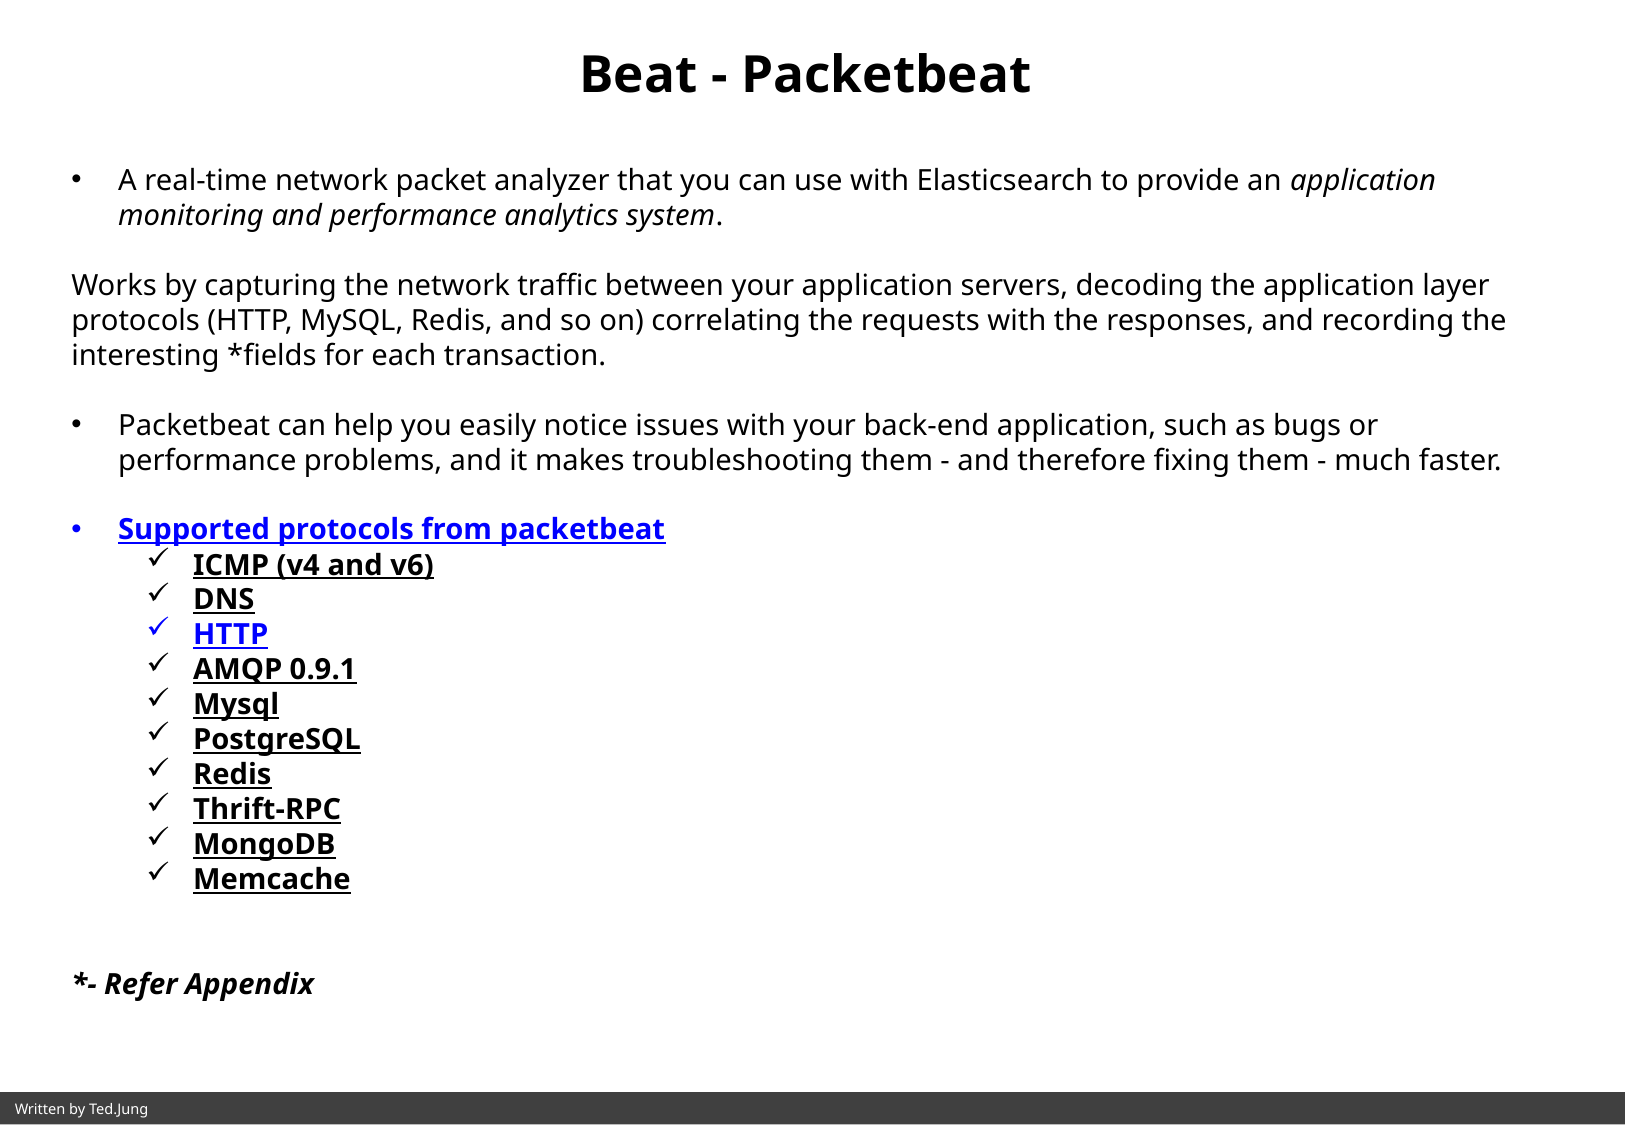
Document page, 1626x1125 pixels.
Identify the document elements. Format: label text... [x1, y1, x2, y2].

title Beat - Packetbeat [138, 33, 1487, 111]
text_box A real-time network packet analyzer that you can use with Elasticsearch to provide an application monitoring and performance analytics system. Works by capturing the network traffic between your application servers, decoding the application layer protocols (HTTP, MySQL, Redis, and so on) correlating the requests with the responses, and recording the interesting *fields for each transaction. Packetbeat can help you easily notice issues with your back-end application, such as bugs or performance problems, and it makes troubleshooting them - and therefore fixing them - much faster. Supported protocols from packetbeat ICMP (v4 and v6) DNS HTTP AMQP 0.9.1 Mysql PostgreSQL Redis Thrift-RPC MongoDB Memcache *- Refer Appendix [56, 153, 1557, 1008]
